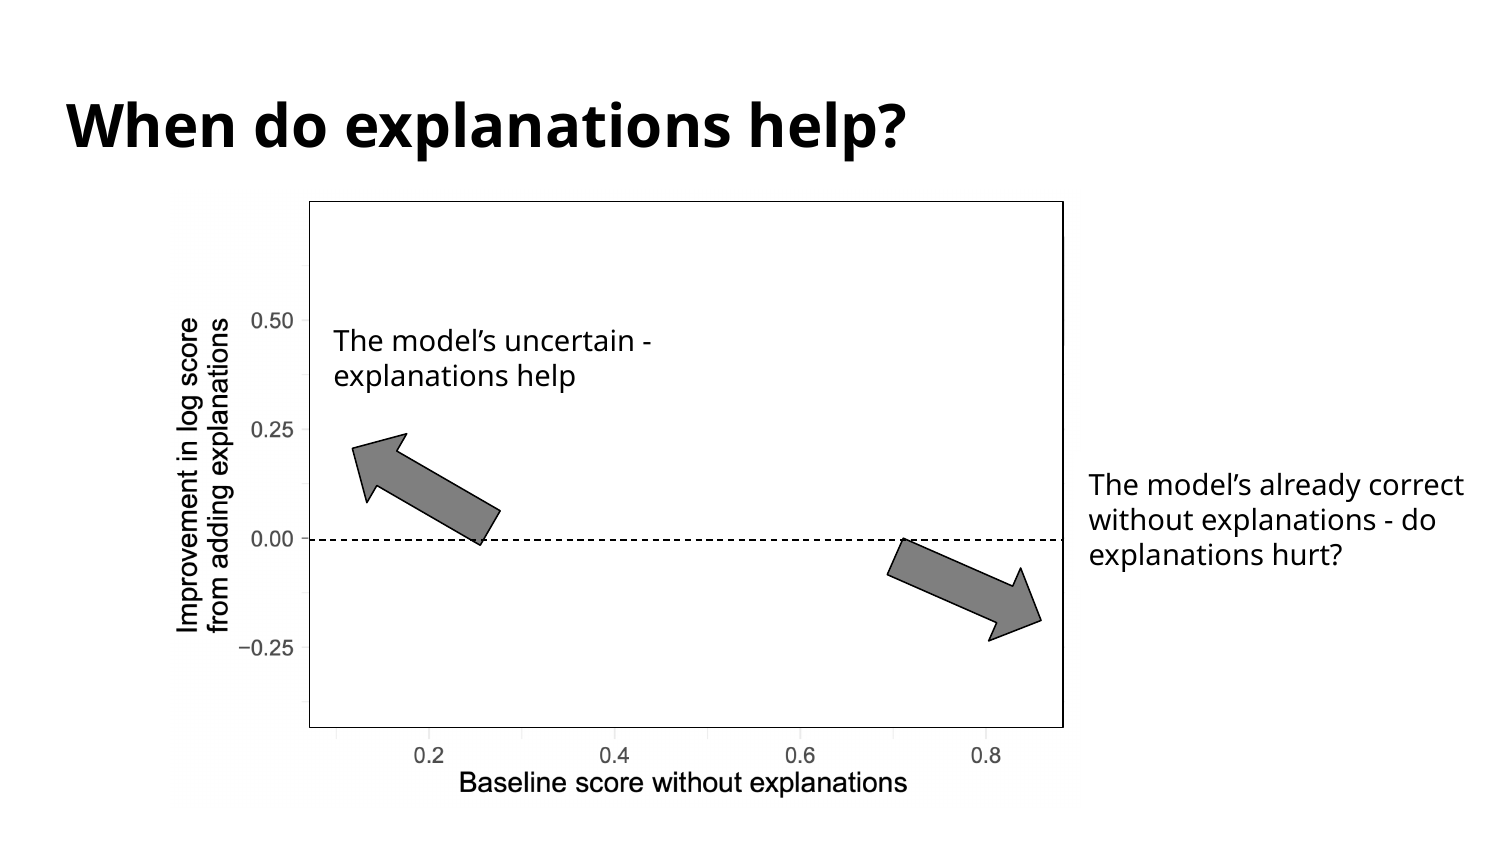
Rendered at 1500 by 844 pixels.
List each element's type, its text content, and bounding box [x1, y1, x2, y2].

picture [170, 189, 1081, 809]
text_box The model’s already correct without explanations - do explanations hurt? [1085, 451, 1485, 587]
title When do explanations help? [51, 72, 1449, 176]
